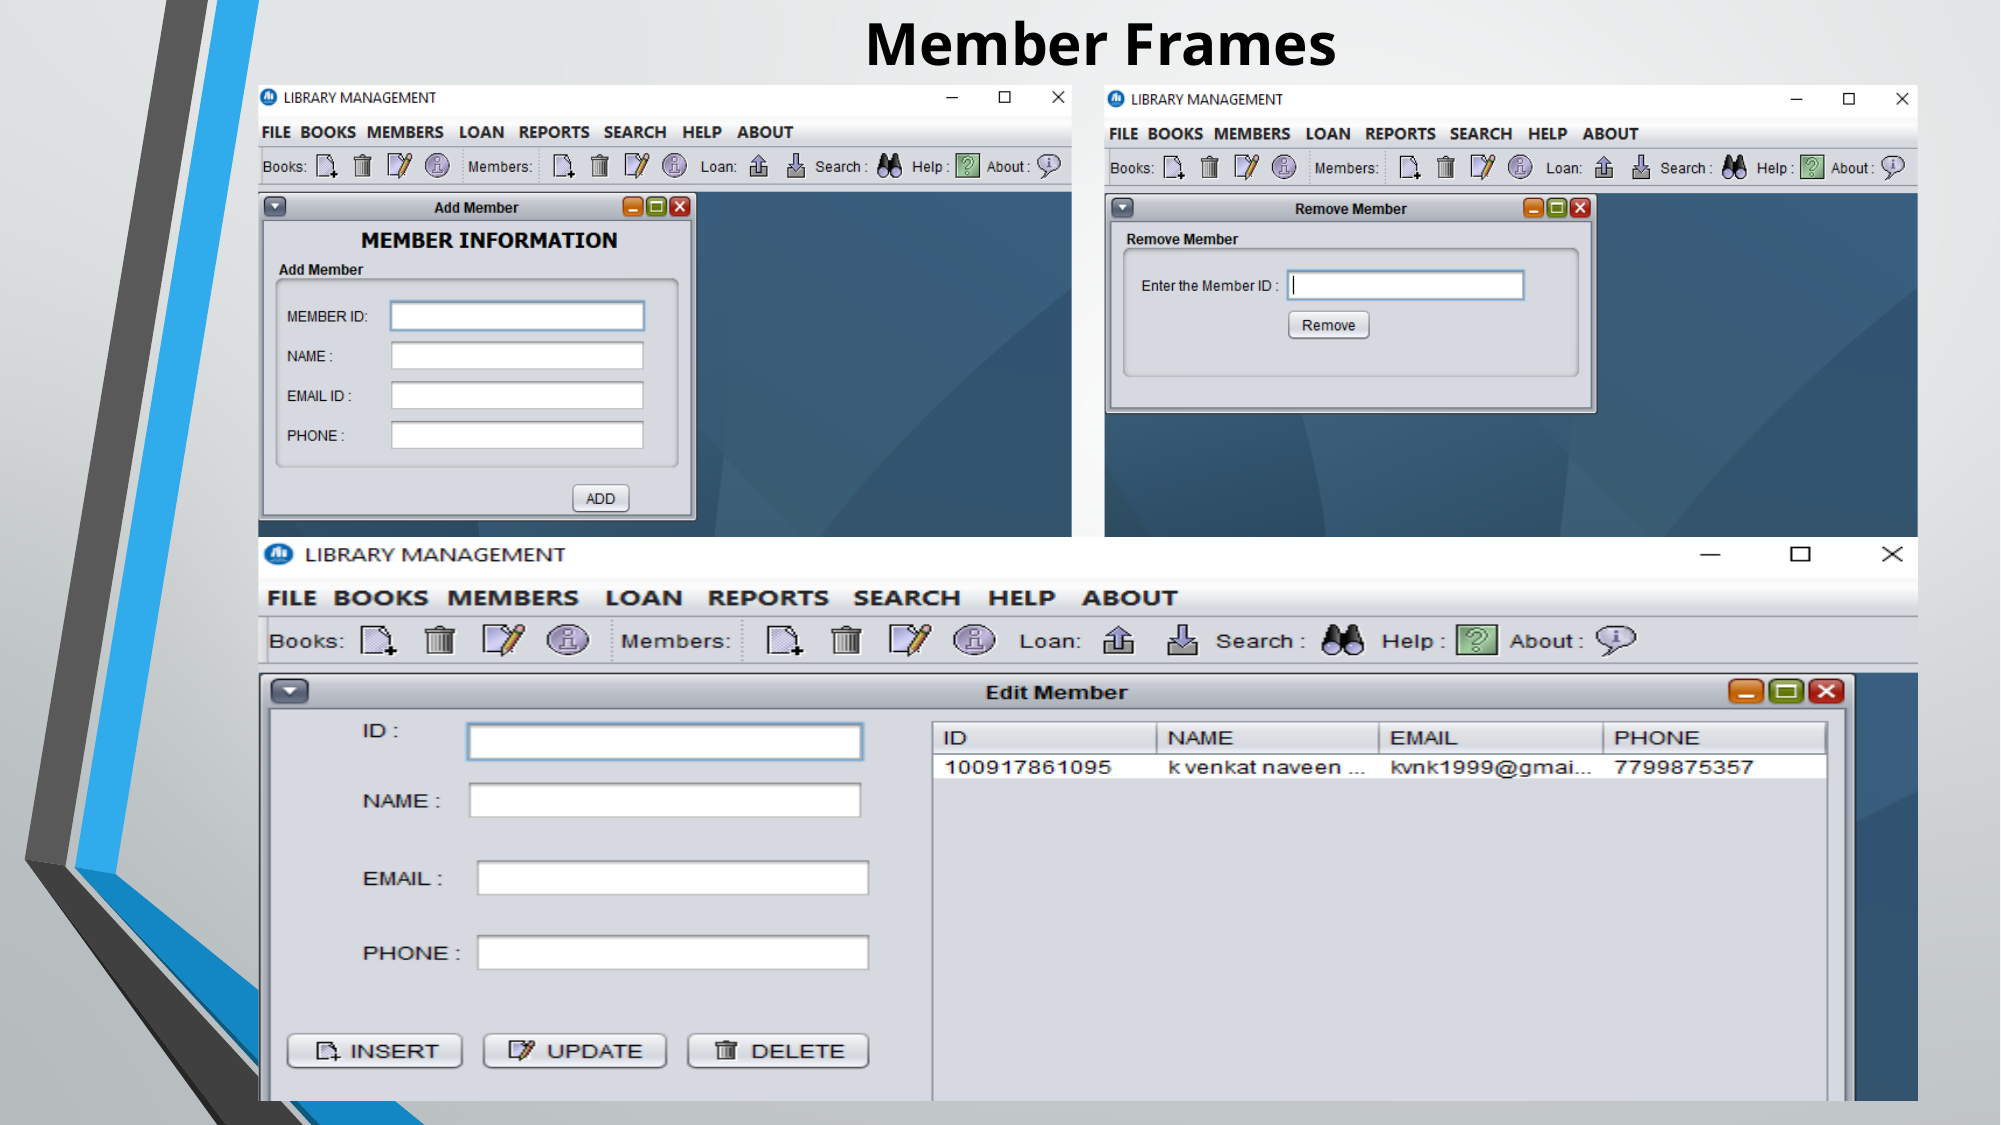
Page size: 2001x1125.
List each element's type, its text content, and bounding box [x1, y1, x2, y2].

picture [258, 85, 1918, 1101]
text_box Member Frames [849, 0, 1360, 85]
